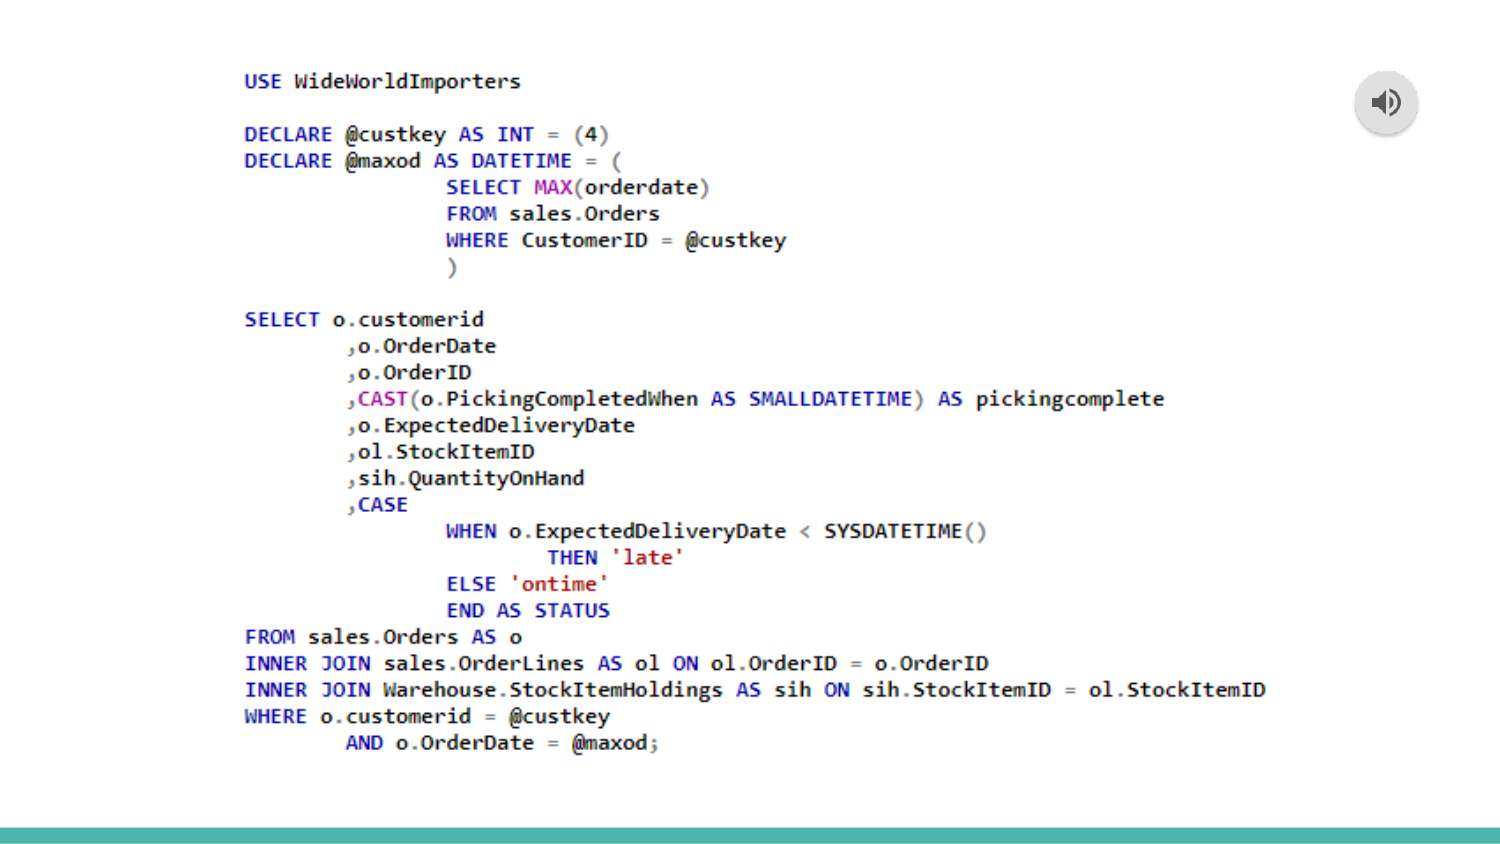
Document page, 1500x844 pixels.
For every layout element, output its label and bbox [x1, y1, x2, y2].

picture [1348, 63, 1424, 140]
picture [229, 64, 1271, 780]
